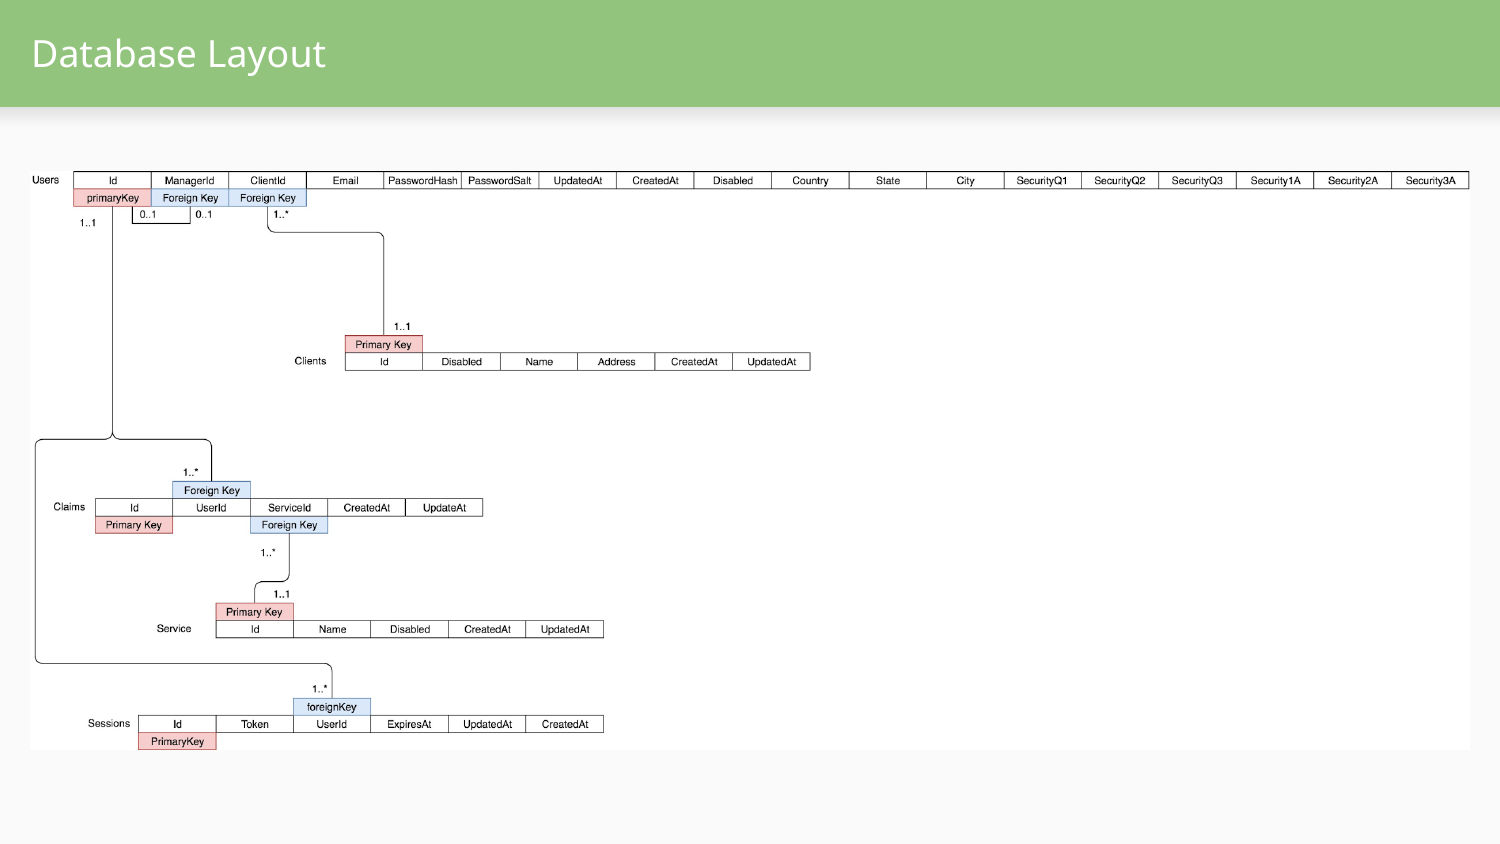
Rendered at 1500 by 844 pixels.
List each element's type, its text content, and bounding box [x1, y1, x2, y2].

title Database Layout [16, 2, 1464, 102]
picture [30, 170, 1470, 750]
